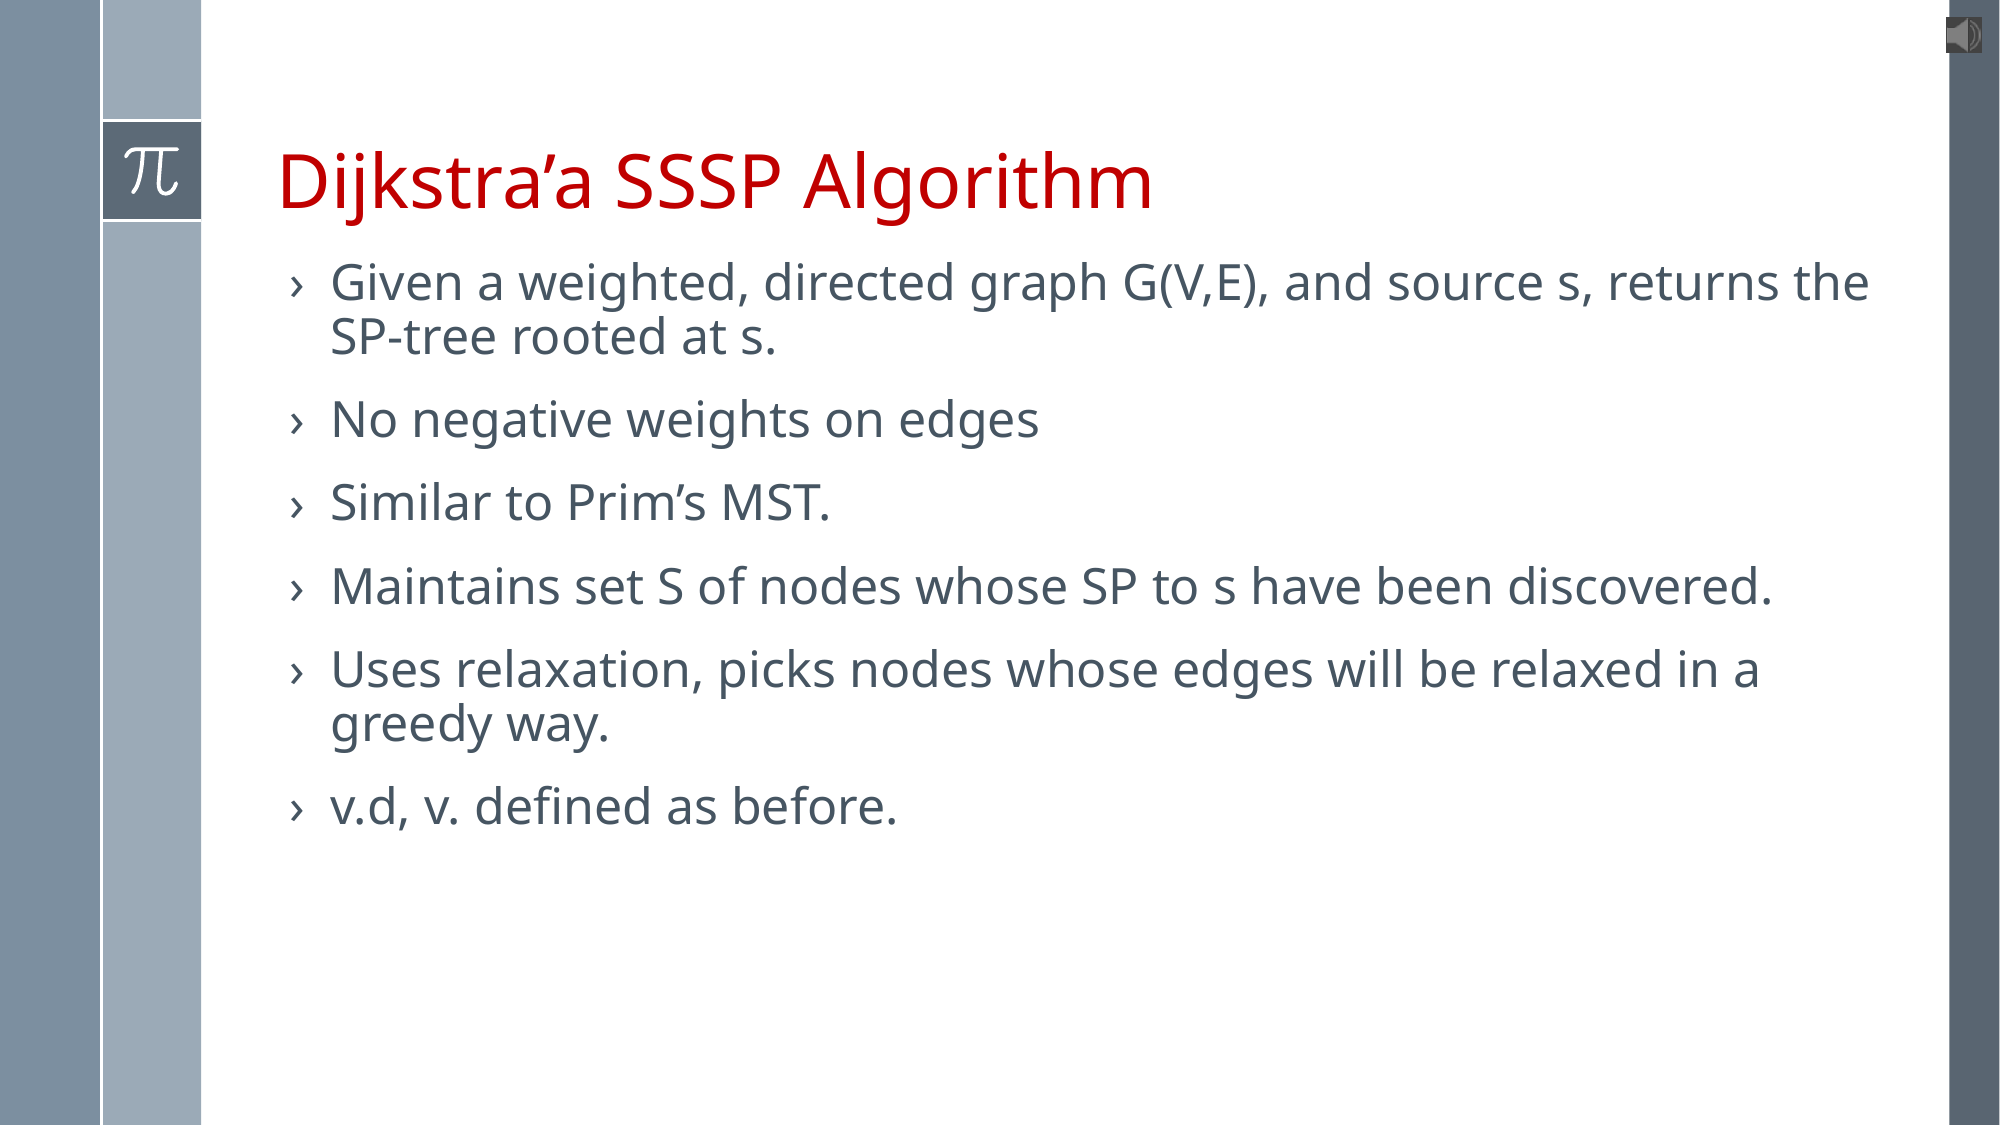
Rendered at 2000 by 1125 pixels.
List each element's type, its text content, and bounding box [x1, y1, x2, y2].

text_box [1945, 16, 1983, 55]
title Dijkstra’a SSSP Algorithm [261, 29, 1867, 233]
